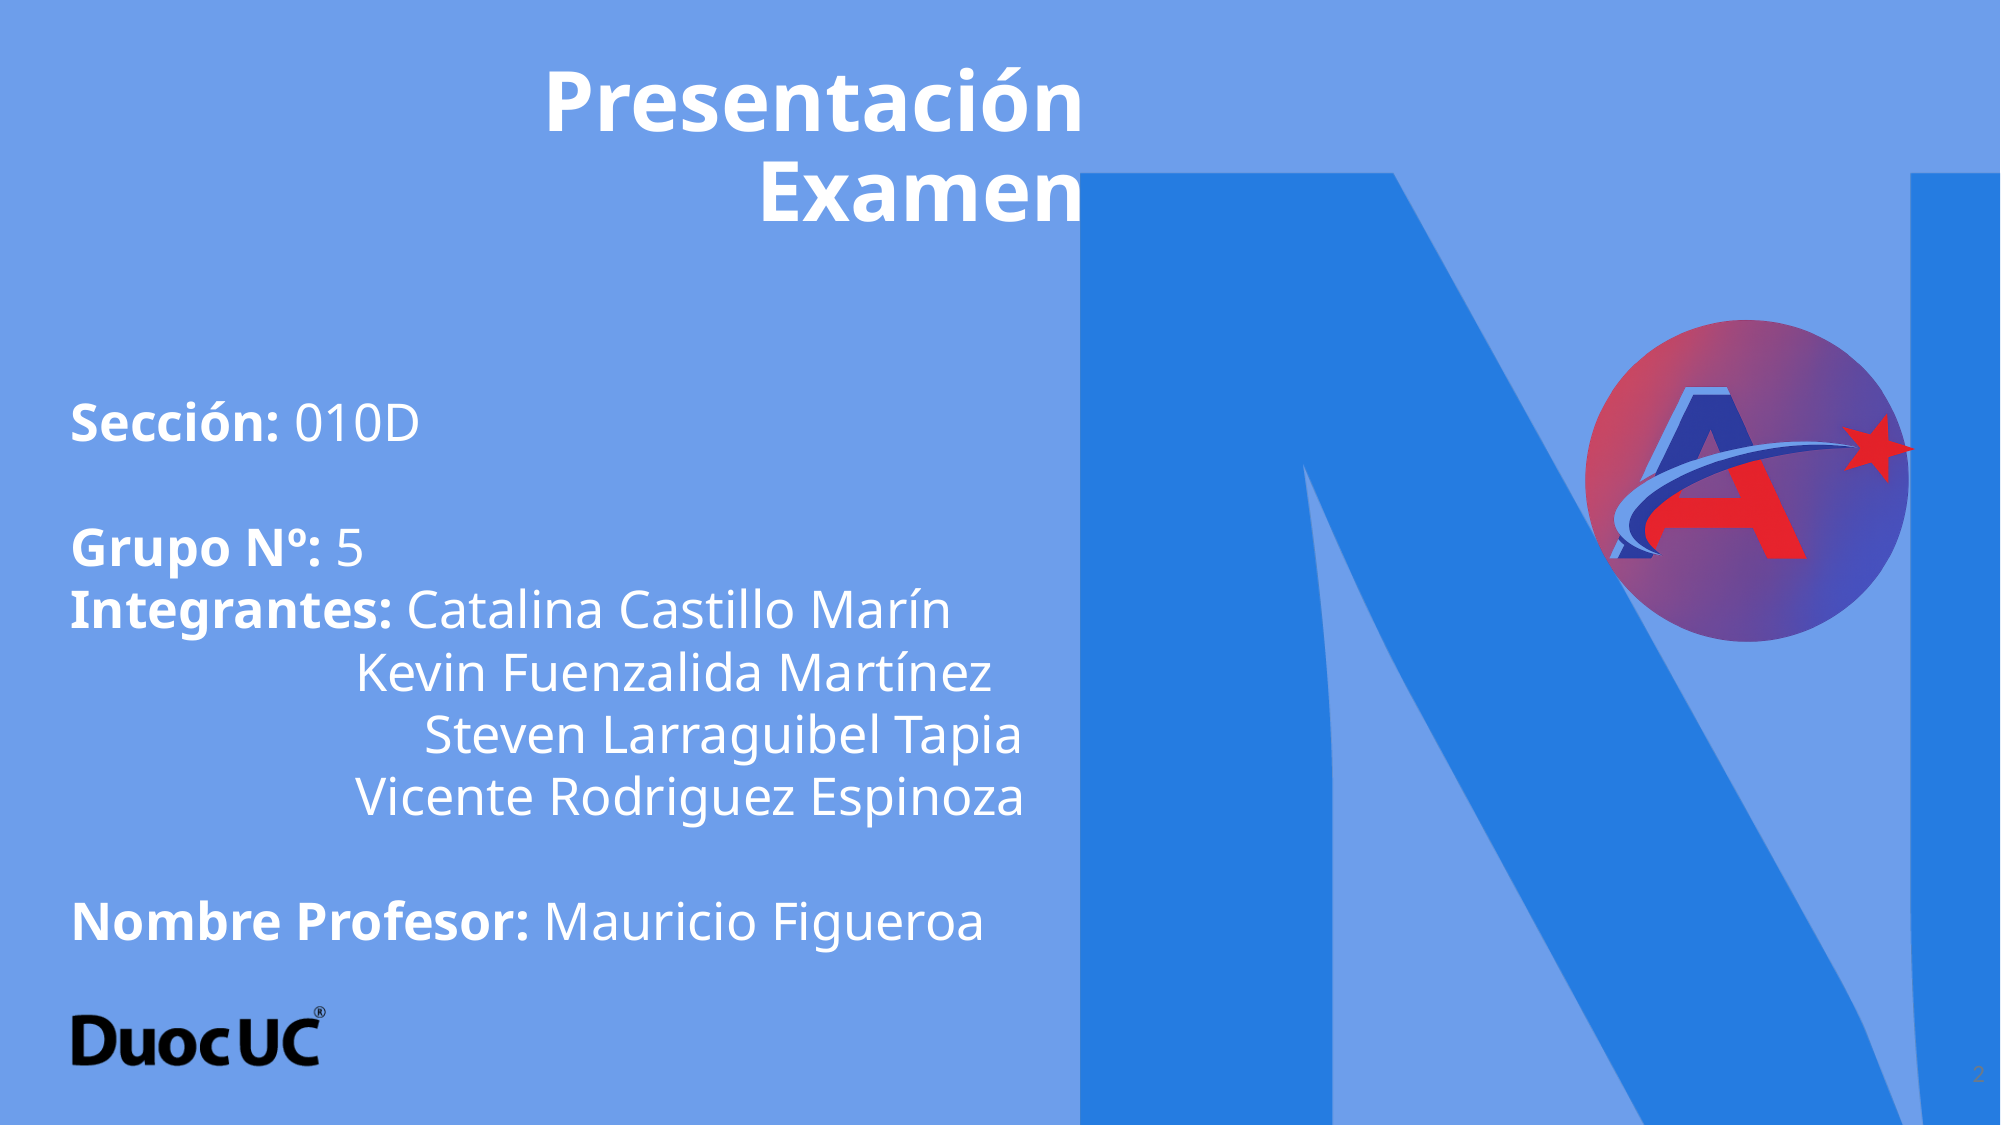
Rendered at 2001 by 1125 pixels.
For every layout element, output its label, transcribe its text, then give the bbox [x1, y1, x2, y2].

list Sección: 010D Grupo Nº: 5 Integrantes: Catalina Castillo Marín Kevin Fuenzalida Martínez Steven Larraguibel Tapia Vicente Rodriguez Espinoza Nombre Profesor: Mauricio Figueroa [55, 381, 1056, 982]
picture [0, 0, 2001, 1125]
slide_number ‹#› [1662, 1042, 2000, 1103]
text_box Presentación Examen [316, 52, 1102, 186]
